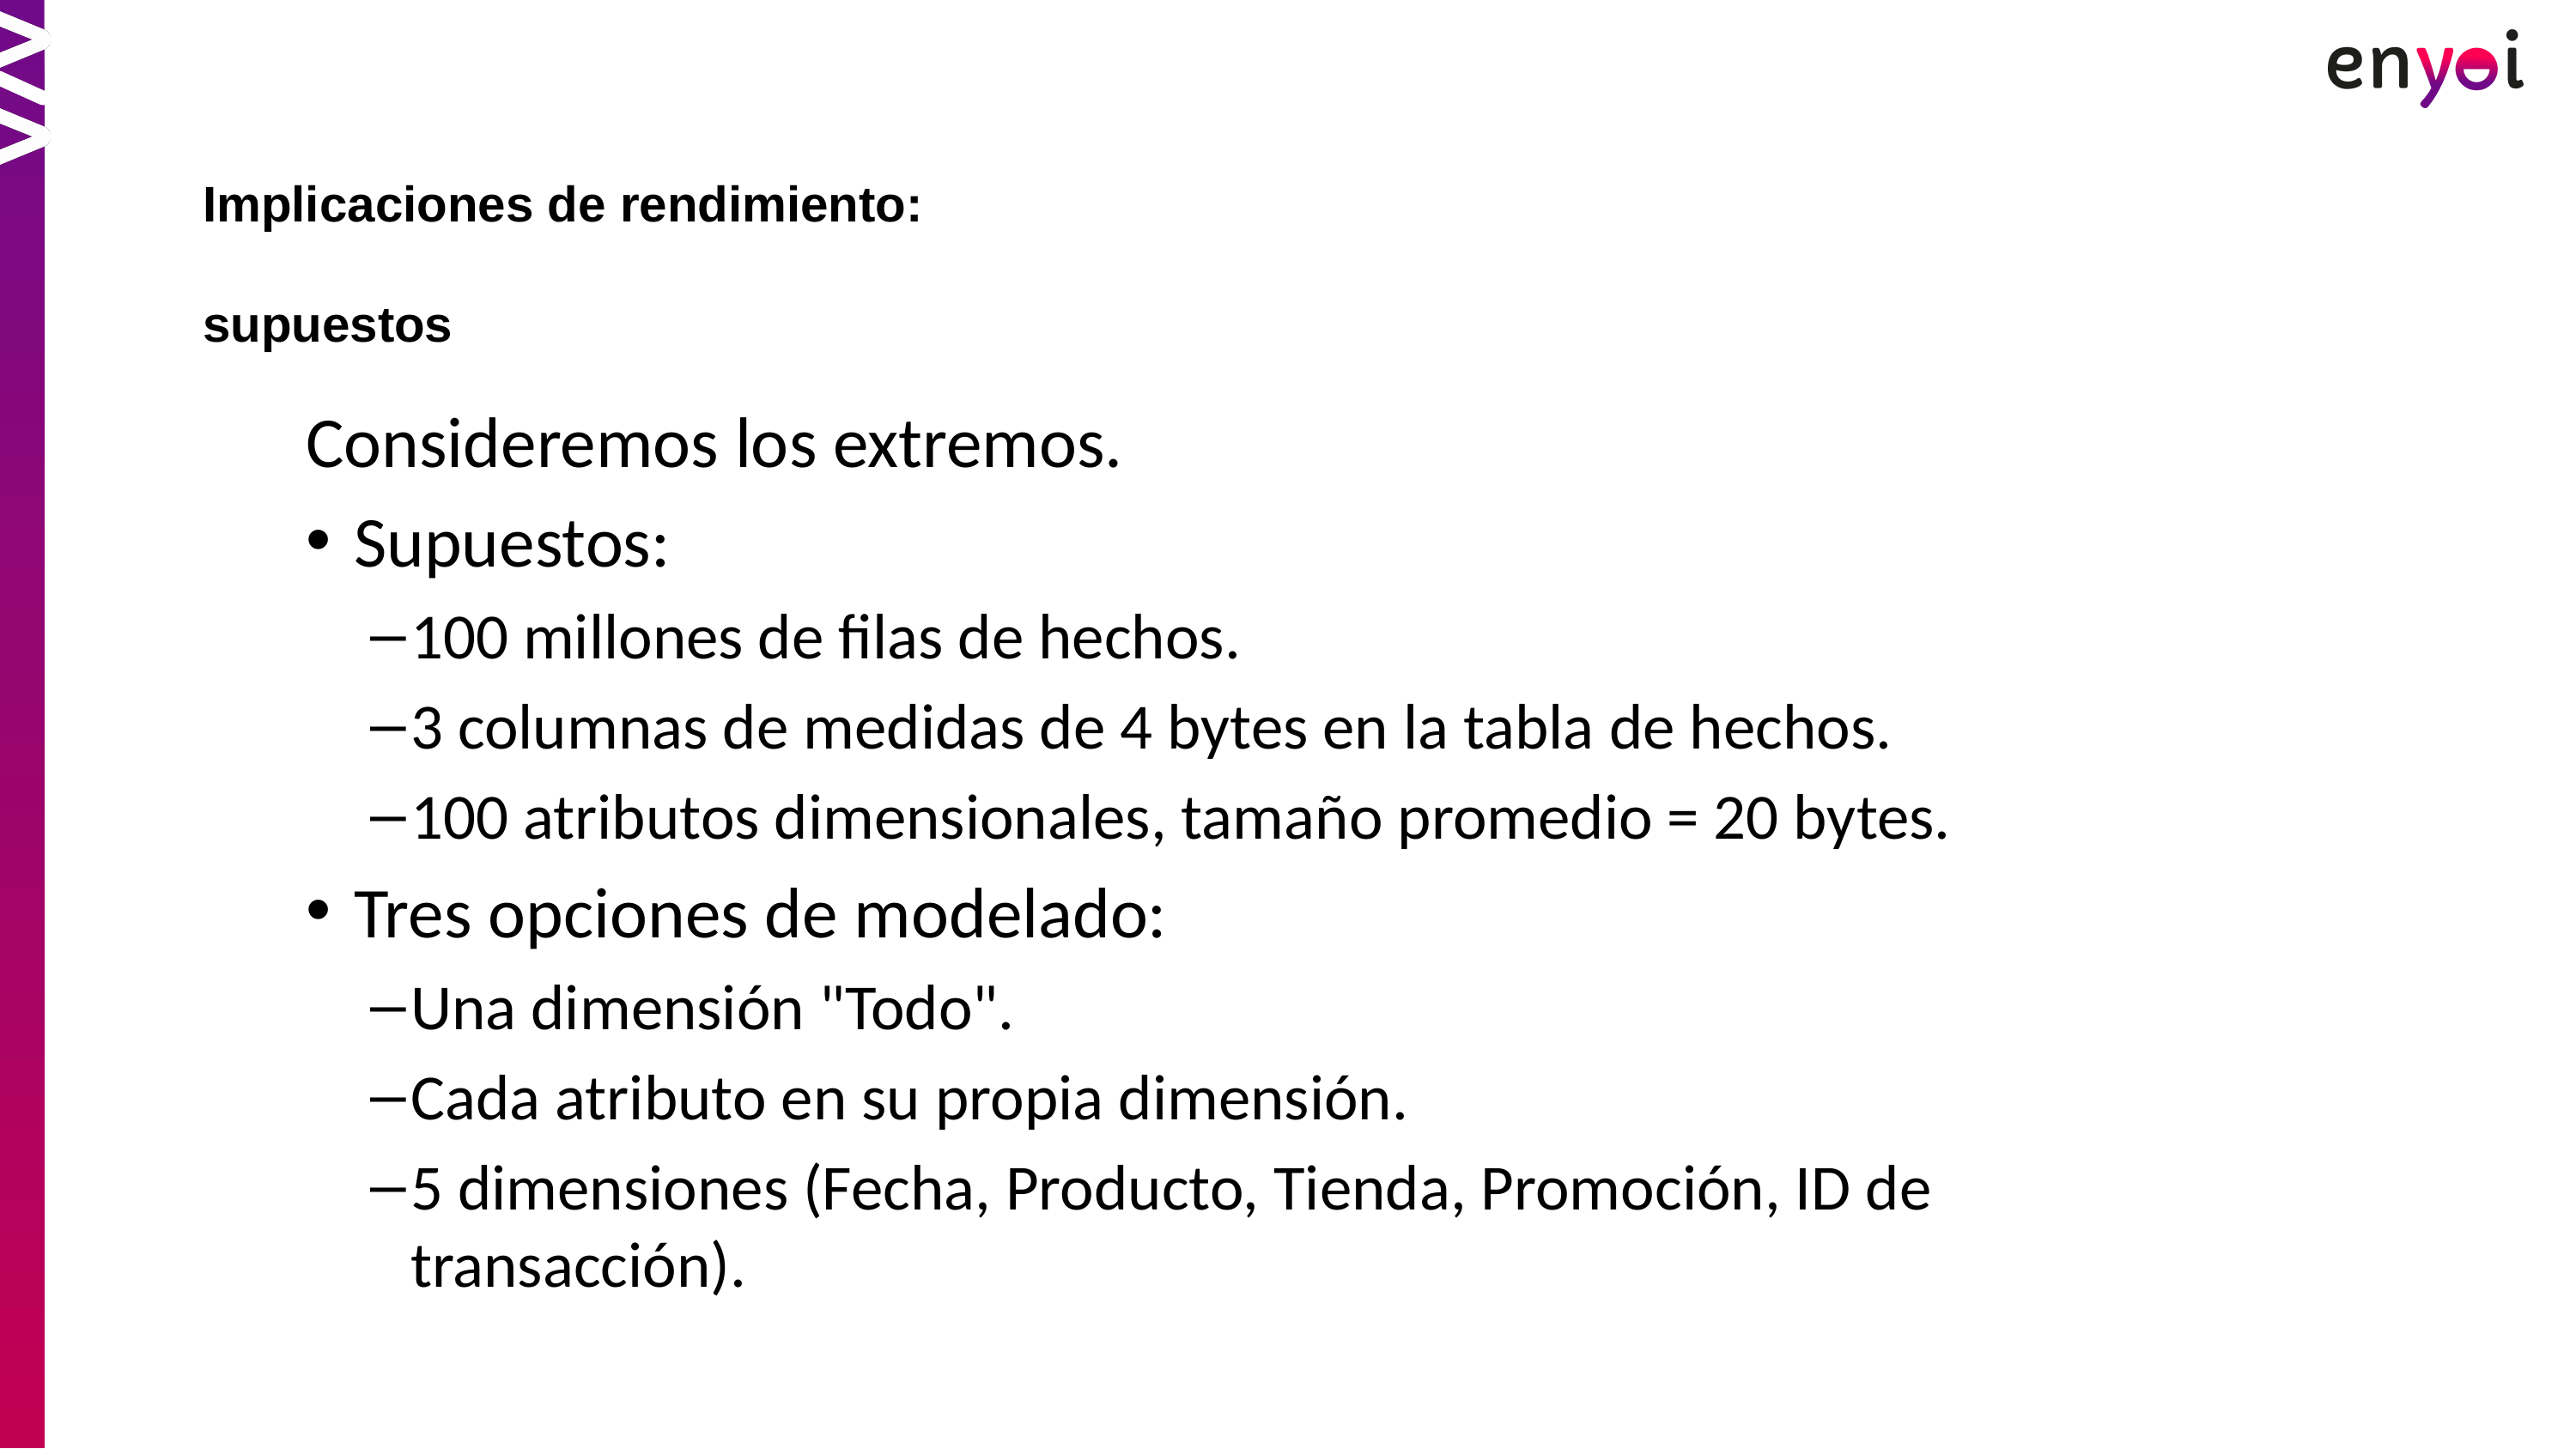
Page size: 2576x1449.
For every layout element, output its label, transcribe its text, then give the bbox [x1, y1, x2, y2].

text_box Consideremos los extremos. Supuestos: 100 millones de filas de hechos. 3 columnas de medidas de 4 bytes en la tabla de hechos. 100 atributos dimensionales, tamaño promedio = 20 bytes. Tres opciones de modelado: Una dimensión "Todo". Cada atributo en su propia dimensión. 5 dimensiones (Fecha, Producto, Tienda, Promoción, ID de transacción). [293, 389, 2283, 1307]
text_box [0, 0, 53, 1449]
text_box [2328, 29, 2524, 108]
text_box Implicaciones de rendimiento: supuestos [190, 165, 1485, 358]
